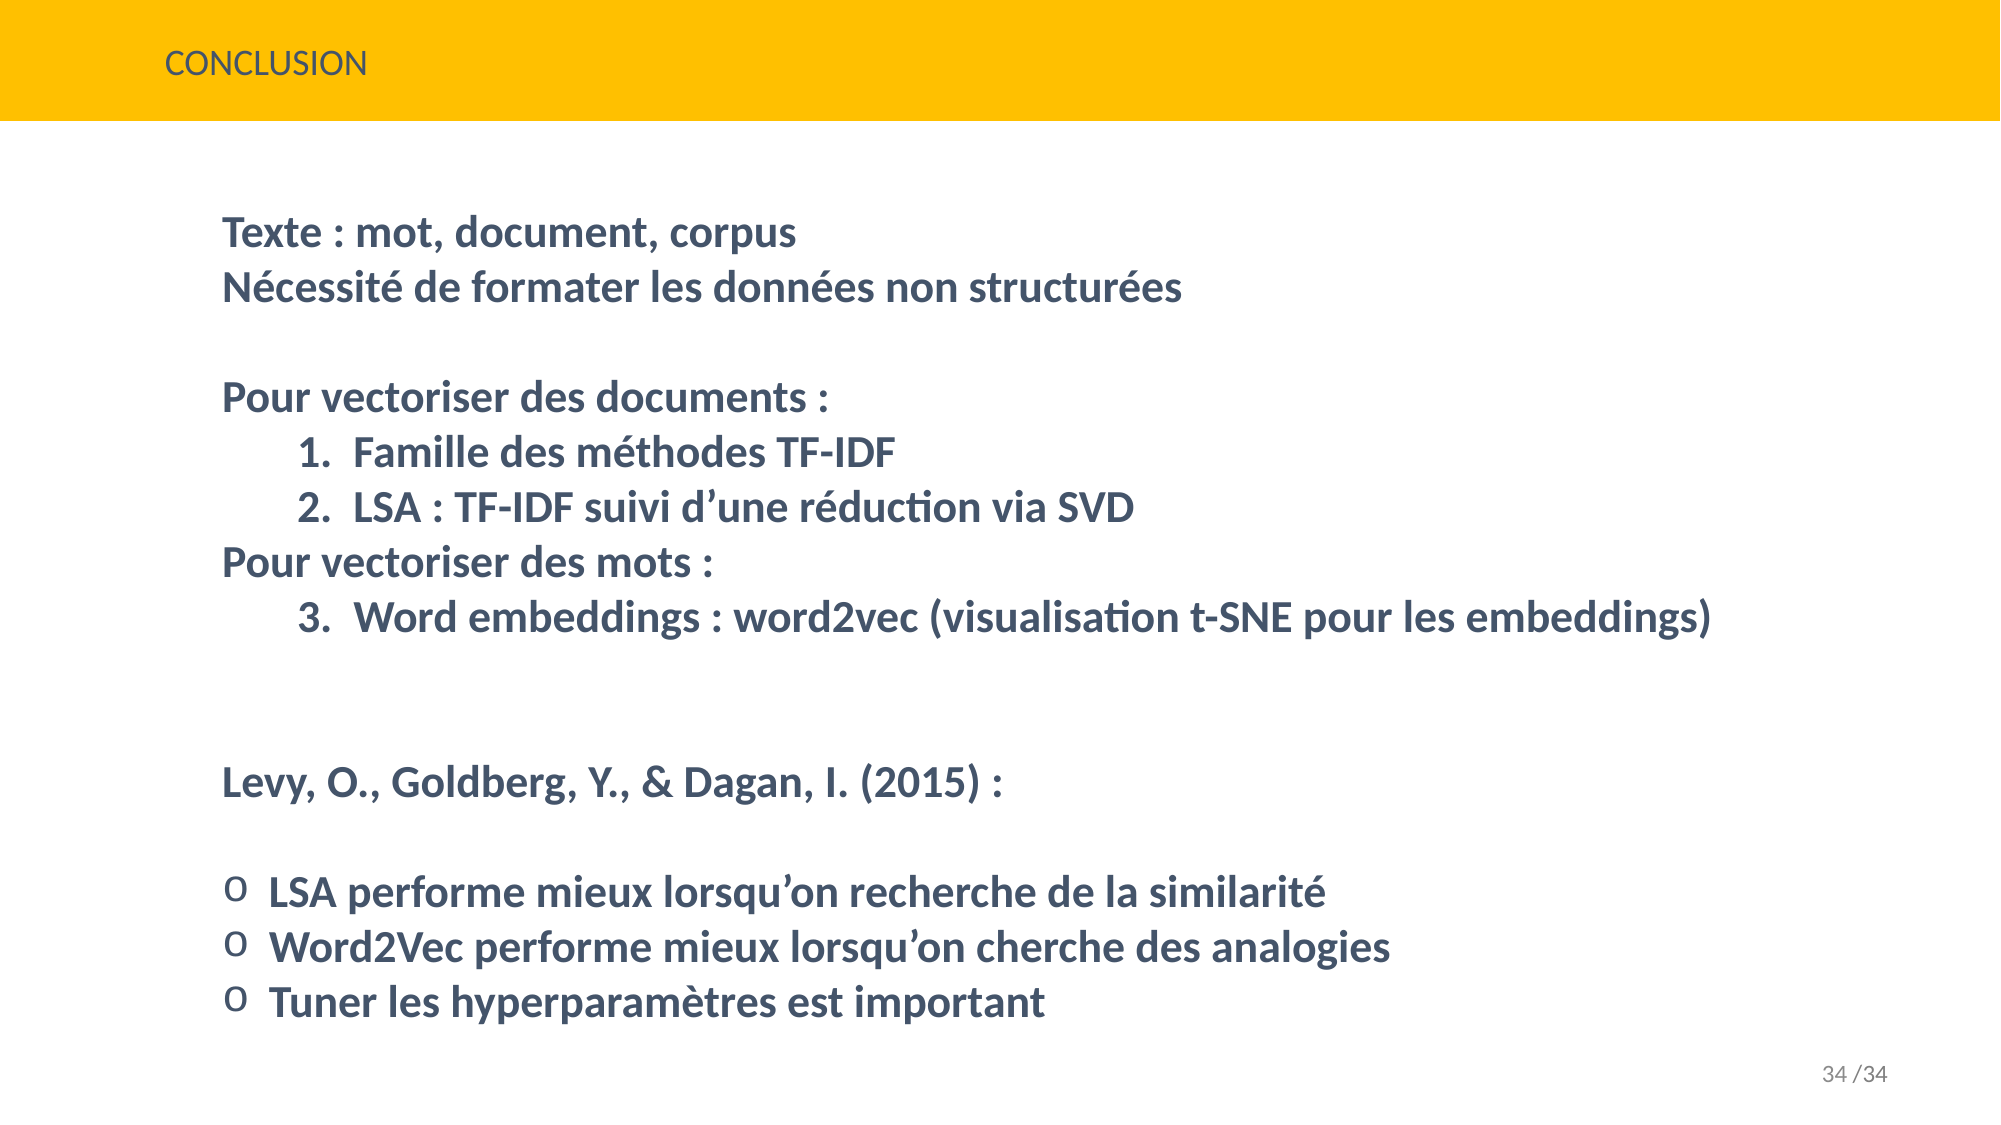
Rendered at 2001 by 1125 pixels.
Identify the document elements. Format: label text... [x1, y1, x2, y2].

text_box /34 [1837, 1050, 1903, 1096]
text_box CONCLUSION [0, 0, 2000, 121]
slide_number 34 [1412, 1042, 1863, 1103]
text_box Texte : mot, document, corpus Nécessité de formater les données non structurées Pour vectoriser des documents : Famille des méthodes TF-IDF LSA : TF-IDF suivi d’une réduction via SVD Pour vectoriser des mots : Word embeddings : word2vec (visualisation t-SNE pour les embeddings) Levy, O., Goldberg, Y., & Dagan, I. (2015) : LSA performe mieux lorsqu’on recherche de la similarité Word2Vec performe mieux lorsqu’on cherche des analogies Tuner les hyperparamètres est important [207, 194, 1728, 1034]
